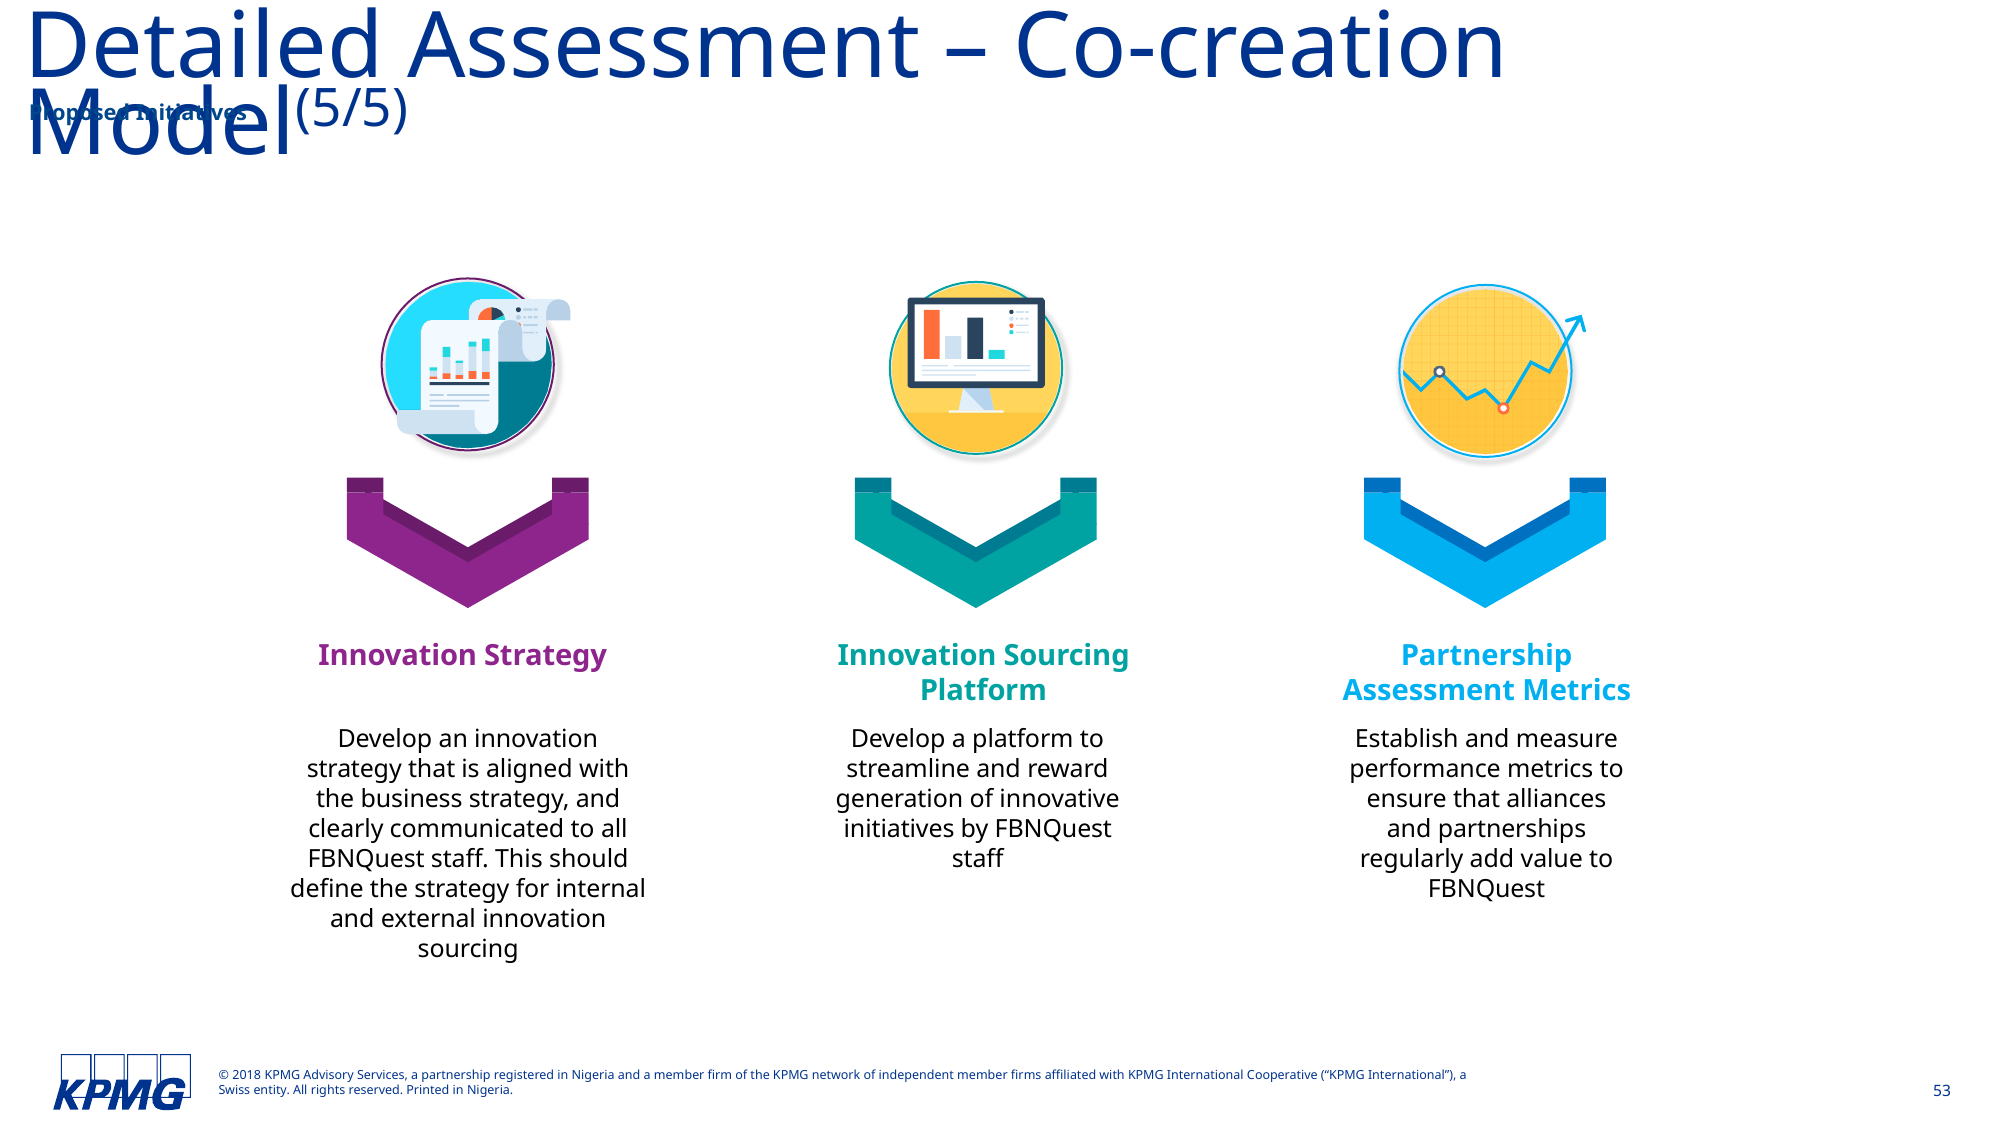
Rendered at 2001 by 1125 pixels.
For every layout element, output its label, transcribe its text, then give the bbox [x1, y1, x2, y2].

text_box Innovation Sourcing Platform [815, 636, 1150, 707]
text_box [458, 514, 589, 609]
text_box Innovation Strategy [316, 636, 620, 672]
text_box [552, 492, 589, 539]
text_box [384, 499, 468, 558]
text_box [1480, 499, 1569, 561]
text_box [1060, 477, 1097, 492]
text_box [1060, 492, 1097, 539]
text_box [966, 514, 1097, 609]
text_box [892, 499, 976, 558]
text_box [855, 514, 976, 608]
text_box [1569, 492, 1606, 539]
text_box [970, 499, 1060, 561]
text_box Partnership Assessment Metrics [1331, 636, 1640, 707]
text_box [1401, 499, 1485, 558]
text_box Detailed Assessment – Co-creation Model(5/5) [25, 15, 1614, 76]
text_box [854, 492, 892, 539]
text_box [1475, 514, 1607, 609]
text_box Develop an innovation strategy that is aligned with the business strategy, and clearly communicated to all FBNQuest staff. This should define the strategy for internal and external innovation sourcing [287, 722, 649, 963]
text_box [891, 283, 1061, 453]
text_box [1569, 477, 1606, 492]
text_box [385, 281, 571, 449]
text_box [1364, 477, 1401, 492]
text_box [884, 276, 1077, 469]
text_box [376, 273, 569, 465]
text_box [346, 492, 384, 539]
text_box [1399, 346, 1403, 396]
text_box [347, 514, 468, 608]
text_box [1403, 289, 1586, 455]
text_box [1364, 514, 1485, 608]
text_box [1364, 492, 1401, 539]
text_box [1390, 279, 1583, 472]
text_box Proposed Initiatives [14, 98, 684, 132]
text_box [552, 477, 589, 492]
text_box [854, 477, 892, 492]
text_box [462, 499, 552, 561]
text_box [346, 477, 384, 492]
text_box Develop a platform to streamline and reward generation of innovative initiatives by FBNQuest staff [830, 722, 1125, 873]
text_box [1459, 284, 1512, 289]
text_box Establish and measure performance metrics to ensure that alliances and partnerships regularly add value to FBNQuest [1346, 722, 1626, 903]
text_box [381, 340, 385, 389]
